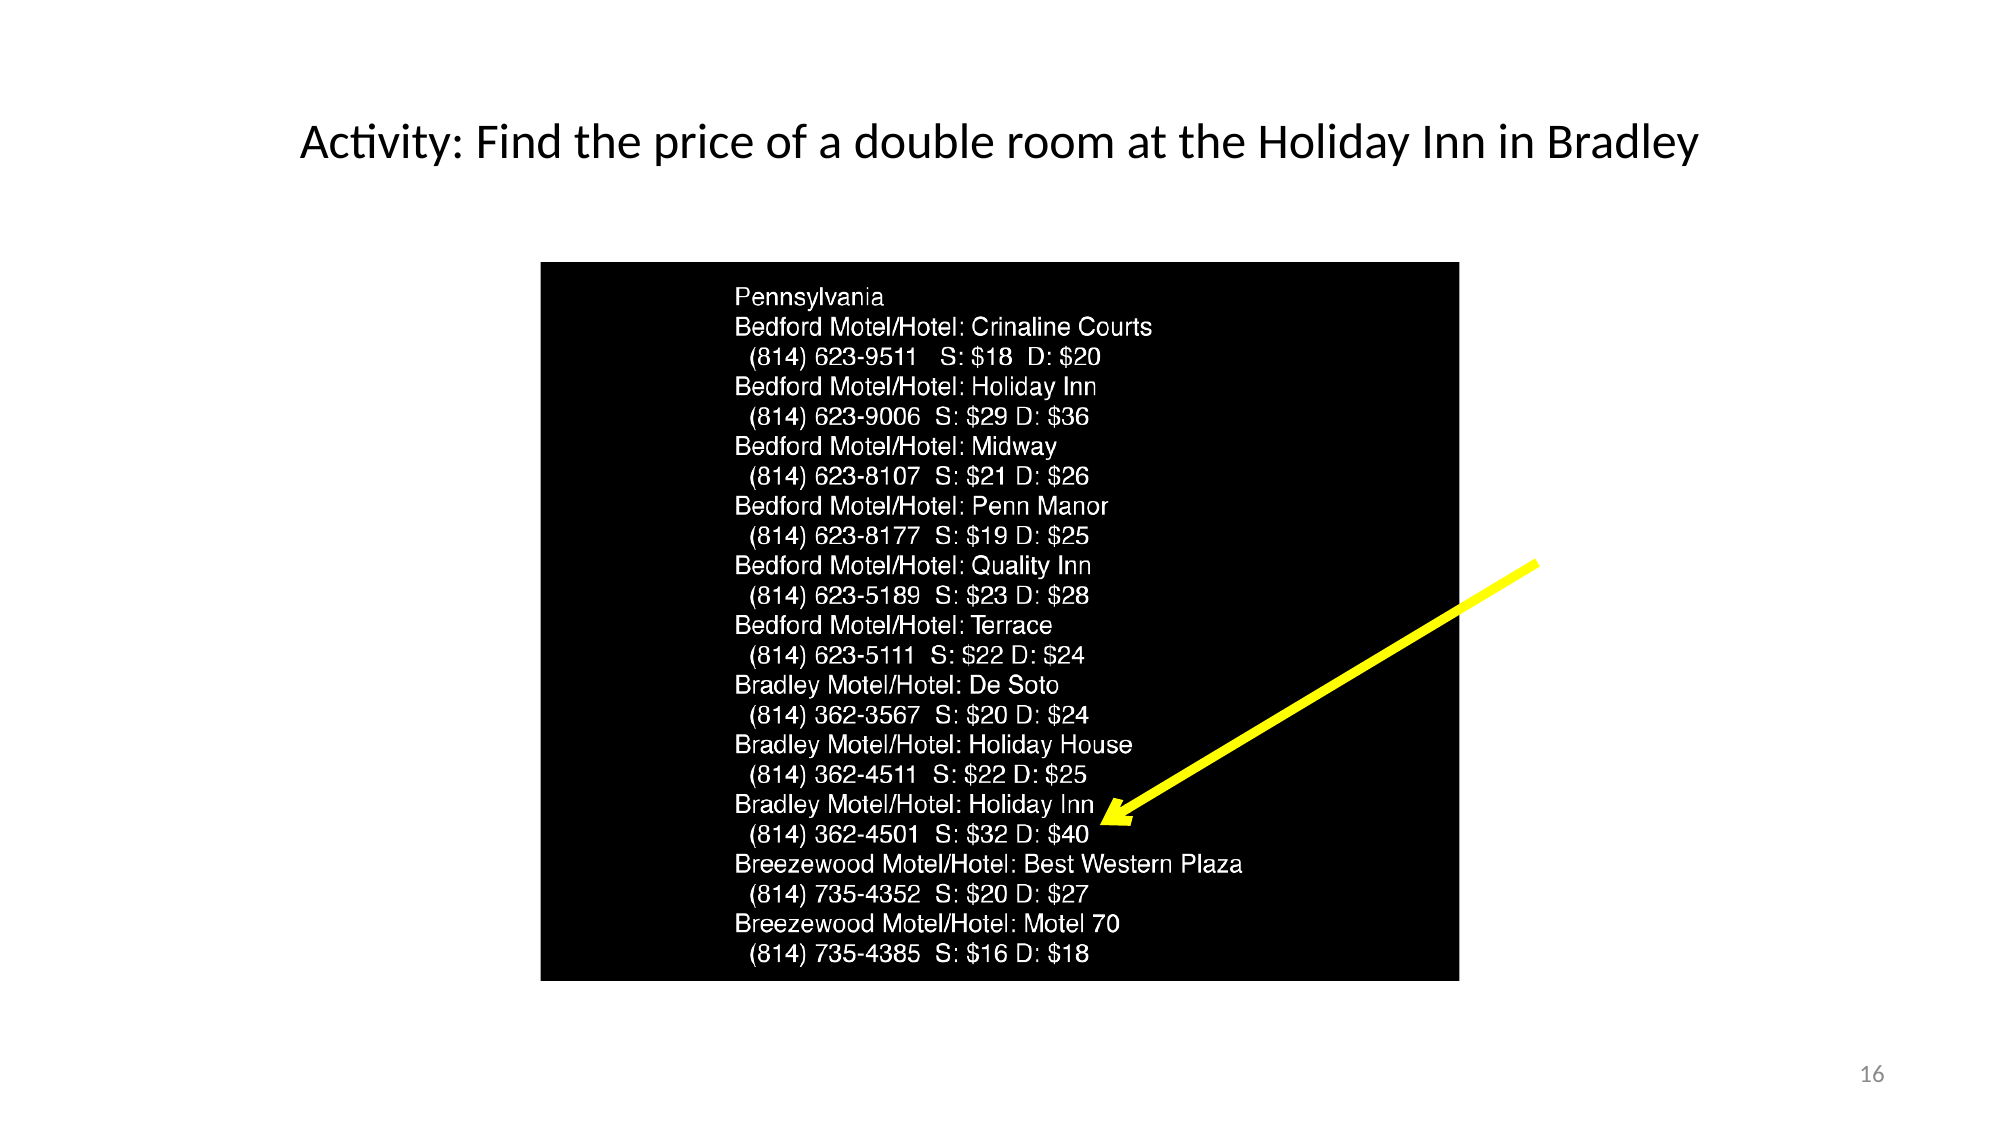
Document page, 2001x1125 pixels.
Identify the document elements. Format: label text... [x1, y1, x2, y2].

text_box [1099, 562, 1538, 826]
slide_number 16 [1433, 1042, 1900, 1103]
title Activity: Find the price of a double room at the Holiday Inn in Bradley [99, 45, 1900, 233]
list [540, 262, 1460, 1006]
